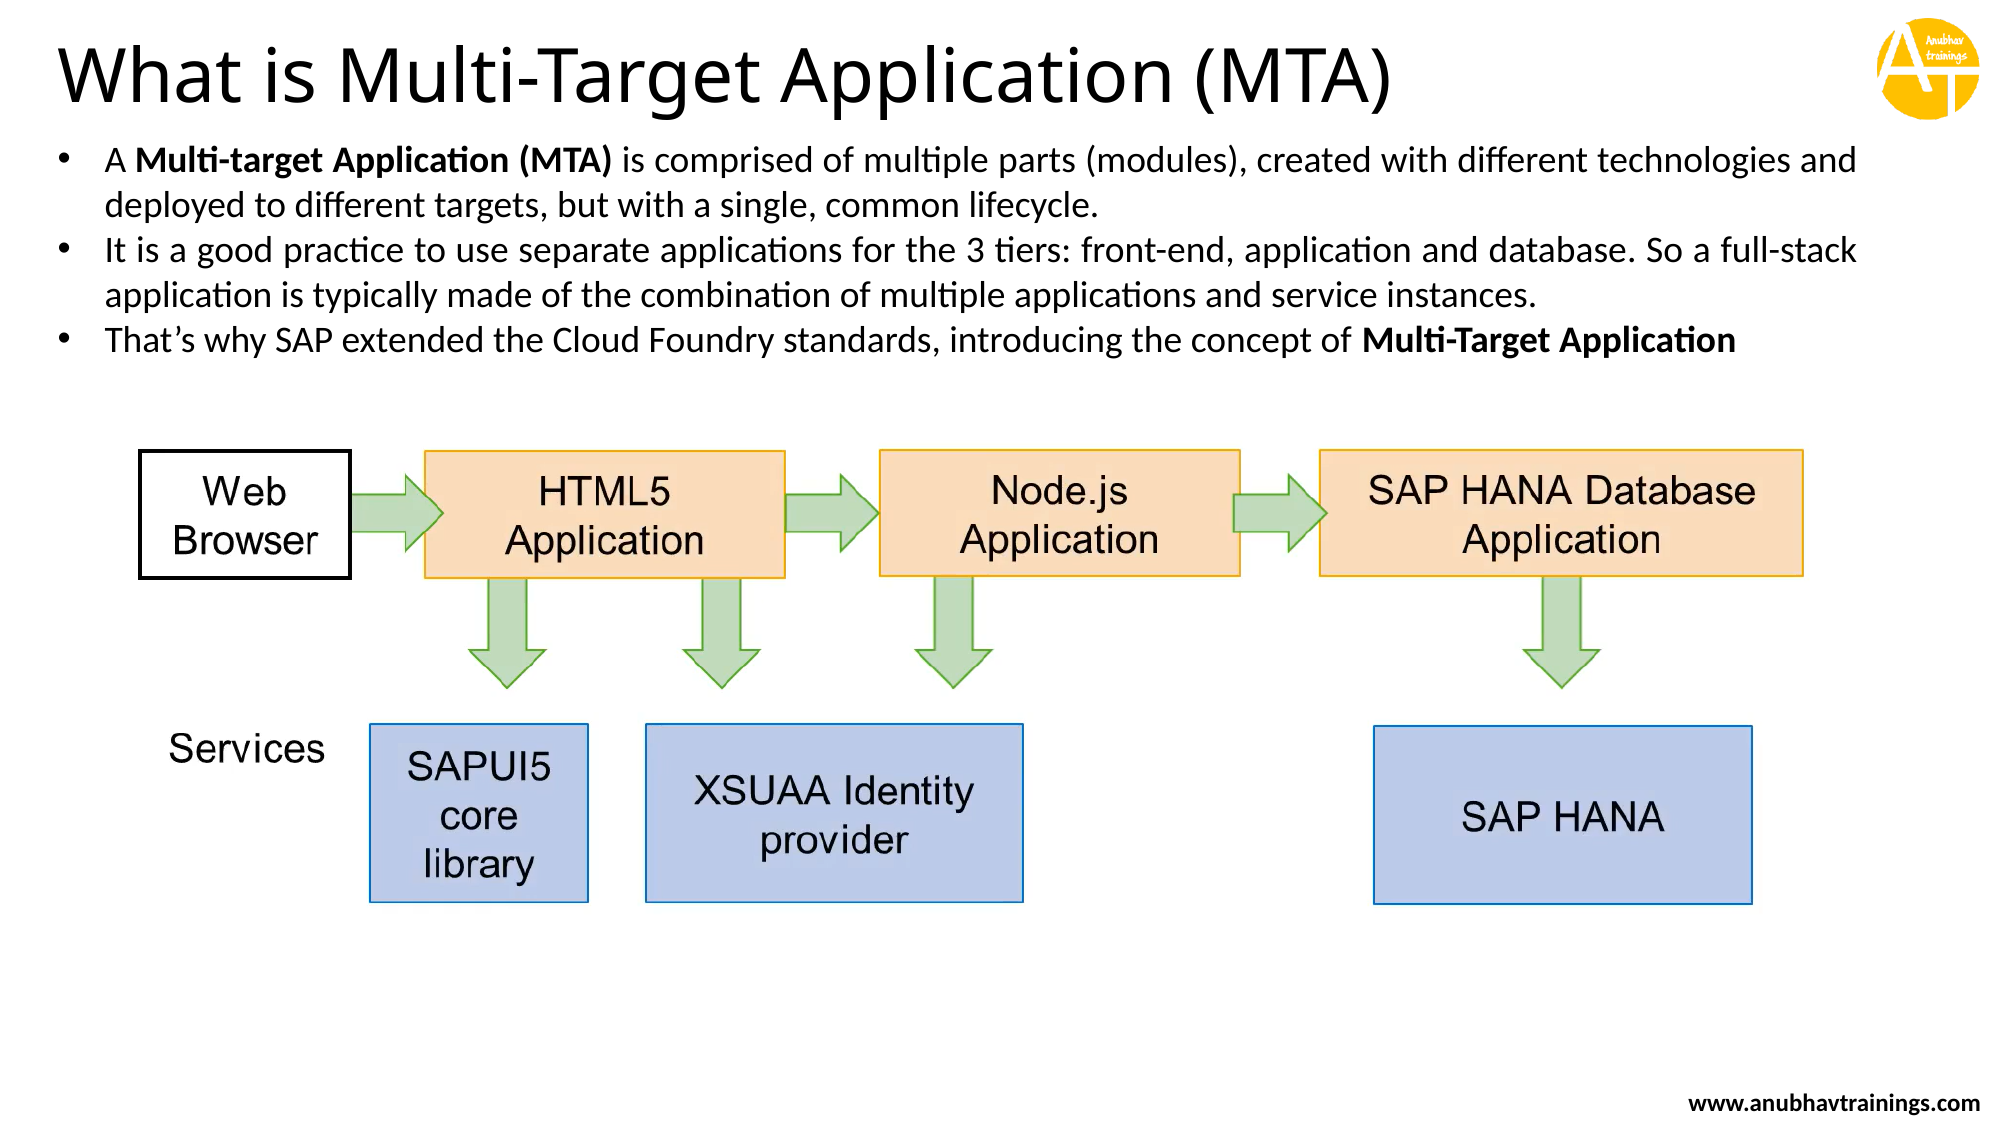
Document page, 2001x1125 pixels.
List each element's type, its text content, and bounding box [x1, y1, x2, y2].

text_box A Multi-target Application (MTA) is comprised of multiple parts (modules), created with different technologies and deployed to different targets, but with a single, common lifecycle. It is a good practice to use separate applications for the 3 tiers: front-end, application and database. So a full-stack application is typically made of the combination of multiple applications and service instances. That’s why SAP extended the Cloud Foundry standards, introducing the concept of Multi-Target Application [42, 127, 1874, 368]
footer www.anubhavtrainings.com [1669, 1089, 2000, 1114]
text_box What is Multi-Target Application (MTA) [42, 30, 1866, 127]
picture [84, 397, 1916, 969]
picture [1866, 11, 1985, 128]
